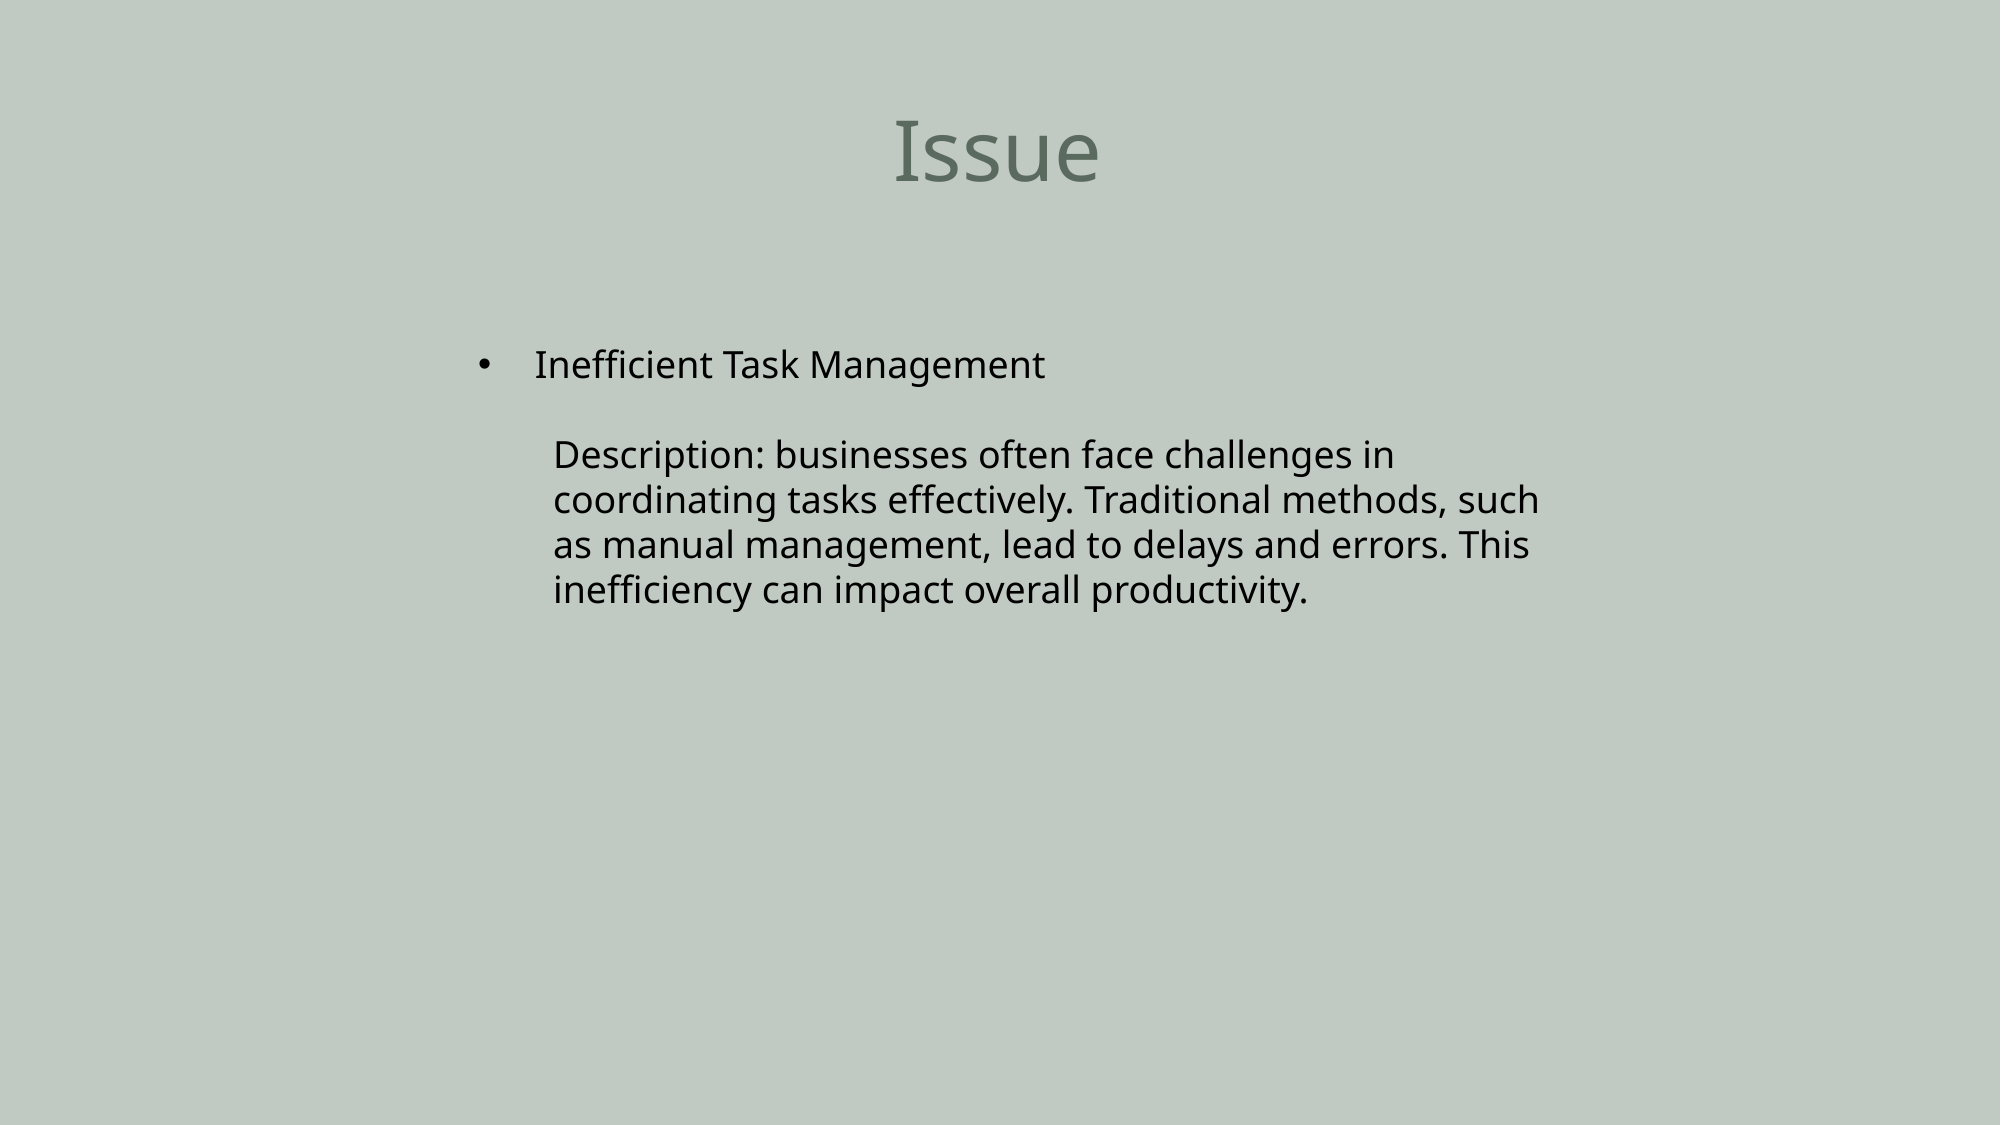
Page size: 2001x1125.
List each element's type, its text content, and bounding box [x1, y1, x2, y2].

title Issue [878, 100, 1122, 208]
text_box Inefficient Task Management Description: businesses often face challenges in coordinating tasks effectively. Traditional methods, such as manual management, lead to delays and errors. This inefficiency can impact overall productivity. [463, 333, 1560, 619]
